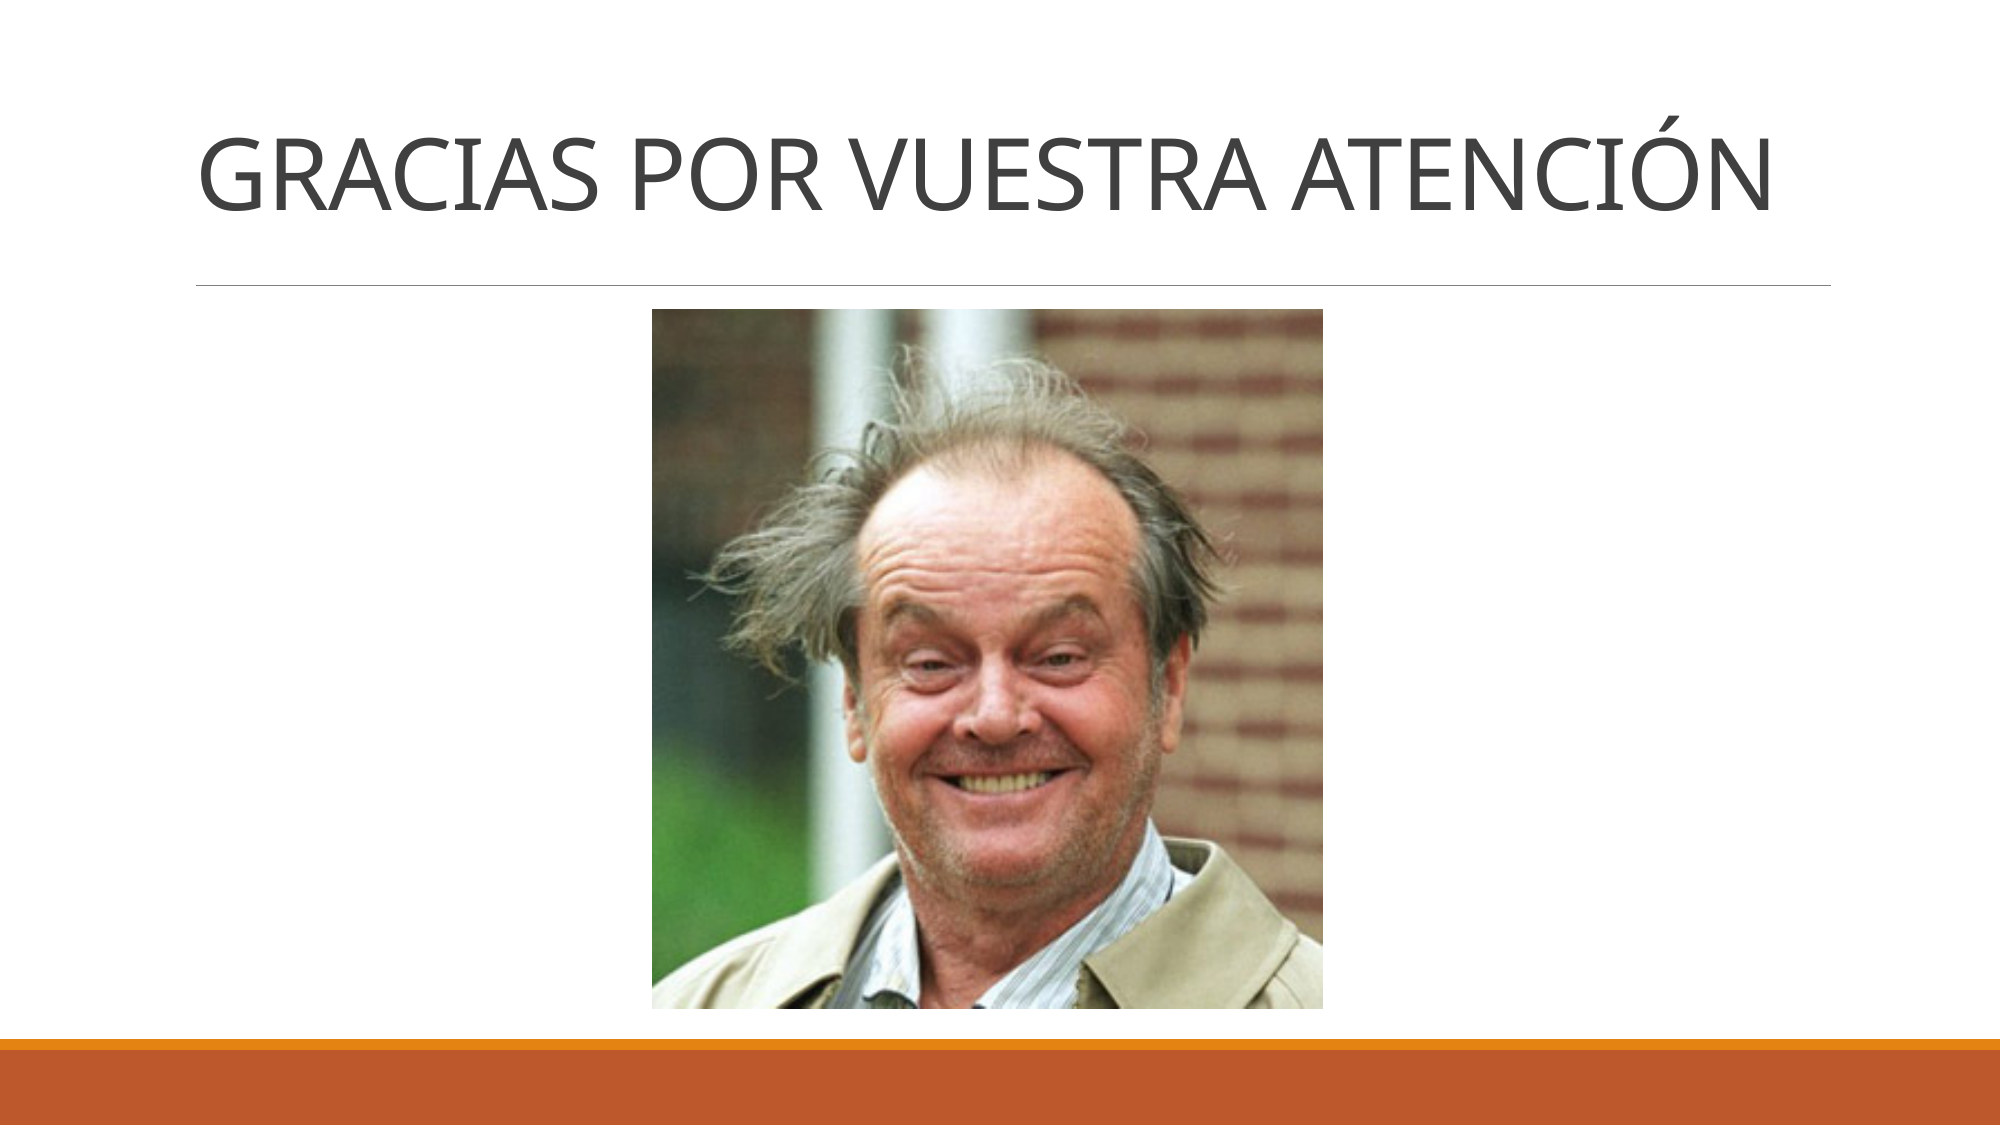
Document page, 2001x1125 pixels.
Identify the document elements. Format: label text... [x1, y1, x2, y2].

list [651, 308, 1323, 1009]
title GRACIAS POR VUESTRA ATENCIÓN [162, 0, 1813, 238]
